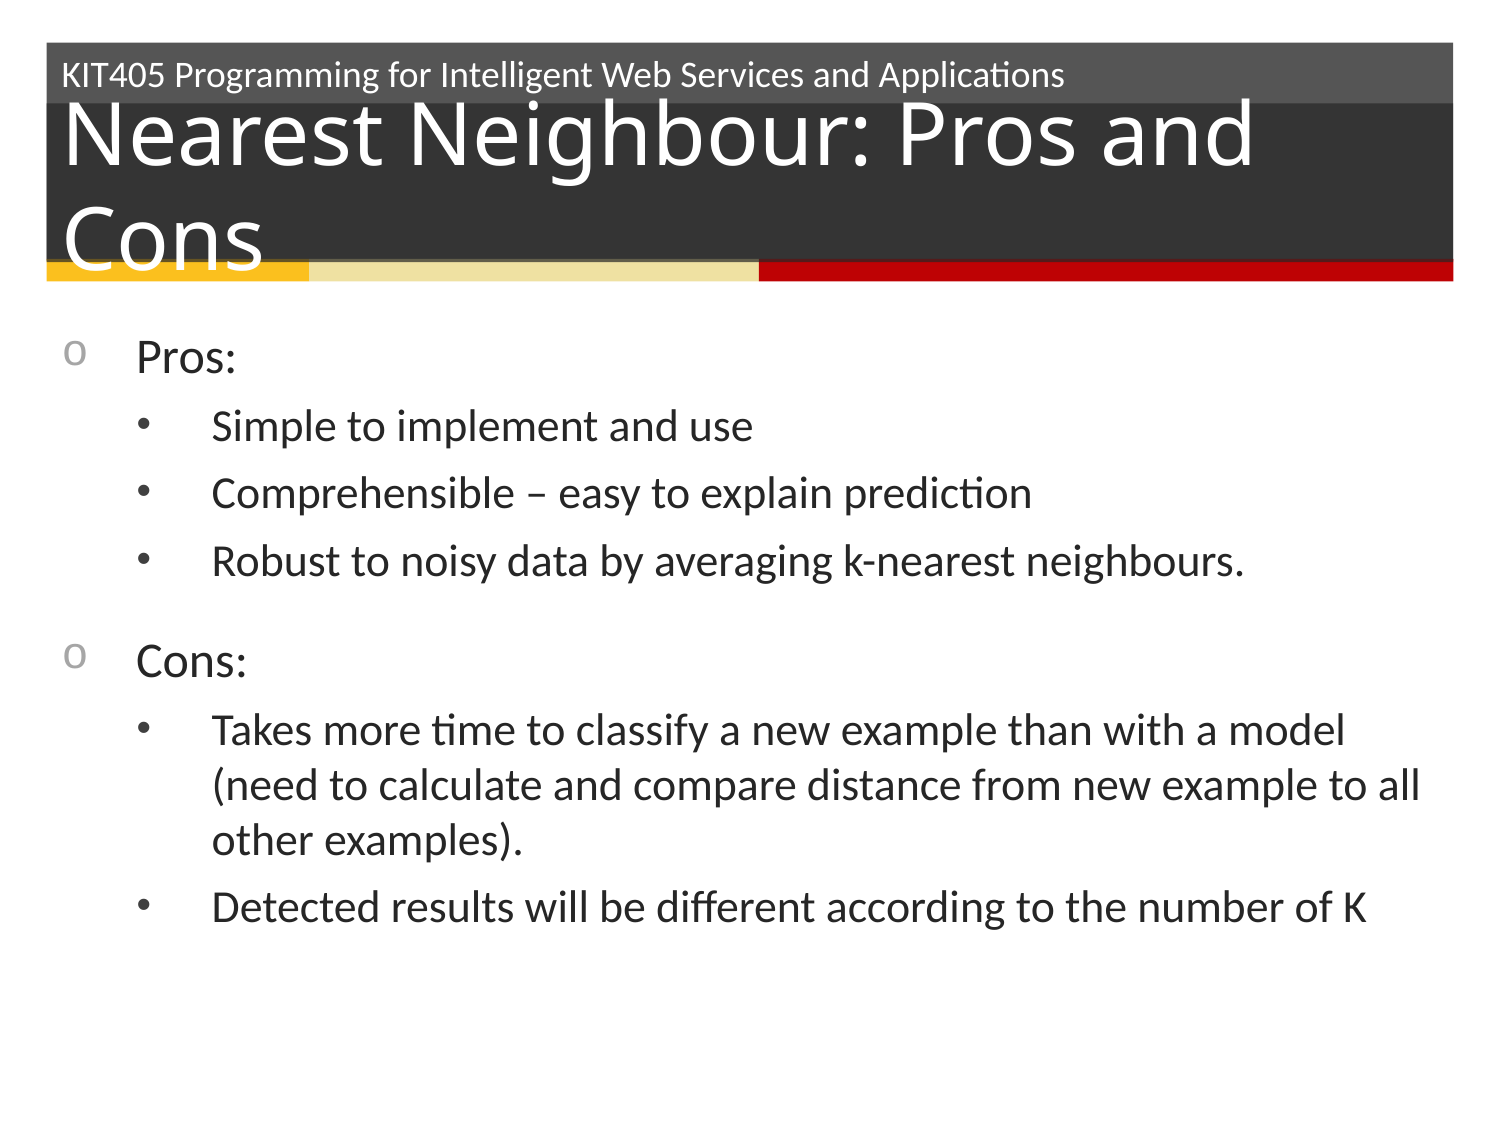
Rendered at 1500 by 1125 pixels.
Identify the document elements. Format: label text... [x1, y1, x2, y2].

title Nearest Neighbour: Pros and Cons [46, 103, 1454, 263]
list Pros: Simple to implement and use Comprehensible – easy to explain prediction Robust to noisy data by averaging k-nearest neighbours. Cons: Takes more time to classify a new example than with a model (need to calculate and compare distance from new example to all other examples). Detected results will be different according to the number of K [46, 315, 1454, 1011]
